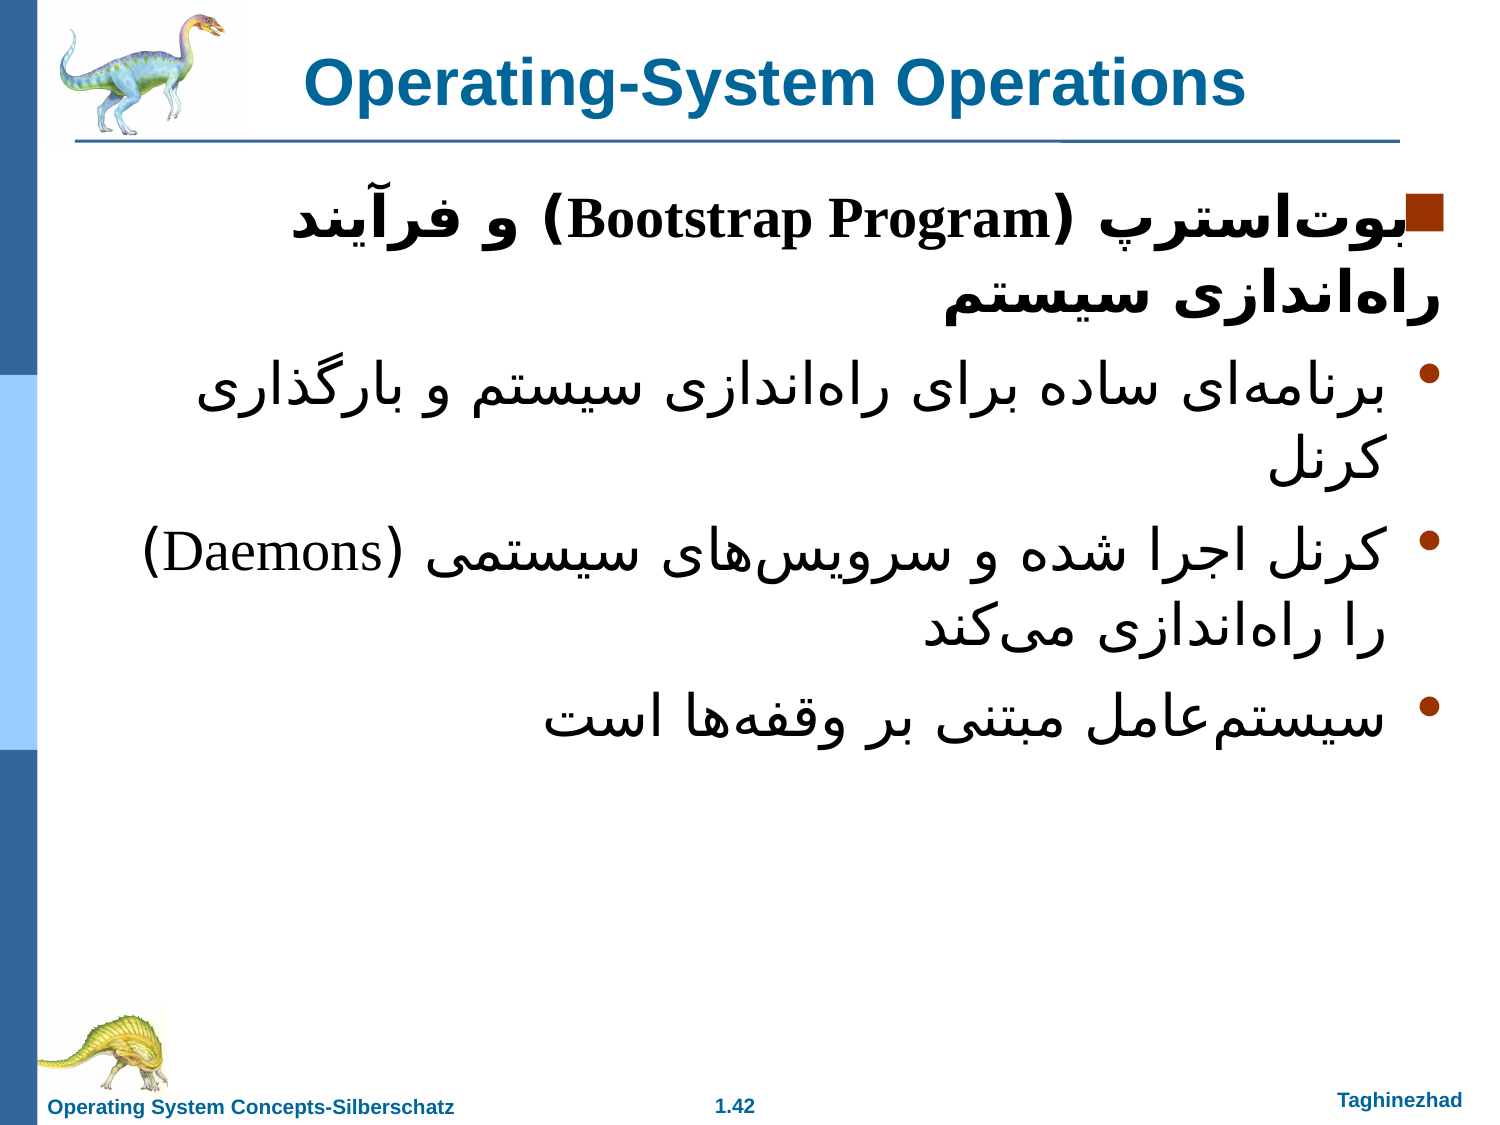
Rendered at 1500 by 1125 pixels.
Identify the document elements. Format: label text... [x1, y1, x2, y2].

title Operating-System Operations [146, 32, 1406, 127]
picture [38, 1006, 168, 1099]
list بوت‌استرپ (Bootstrap Program) و فرآیند راه‌اندازی سیستم برنامه‌ای ساده برای راه‌اندازی سیستم و بارگذاری کرنل کرنل اجرا شده و سرویس‌های سیستمی (Daemons) را راه‌اندازی می‌کند سیستم‌عامل مبتنی بر وقفه‌ها است [77, 167, 1459, 1093]
picture [46, 0, 243, 149]
